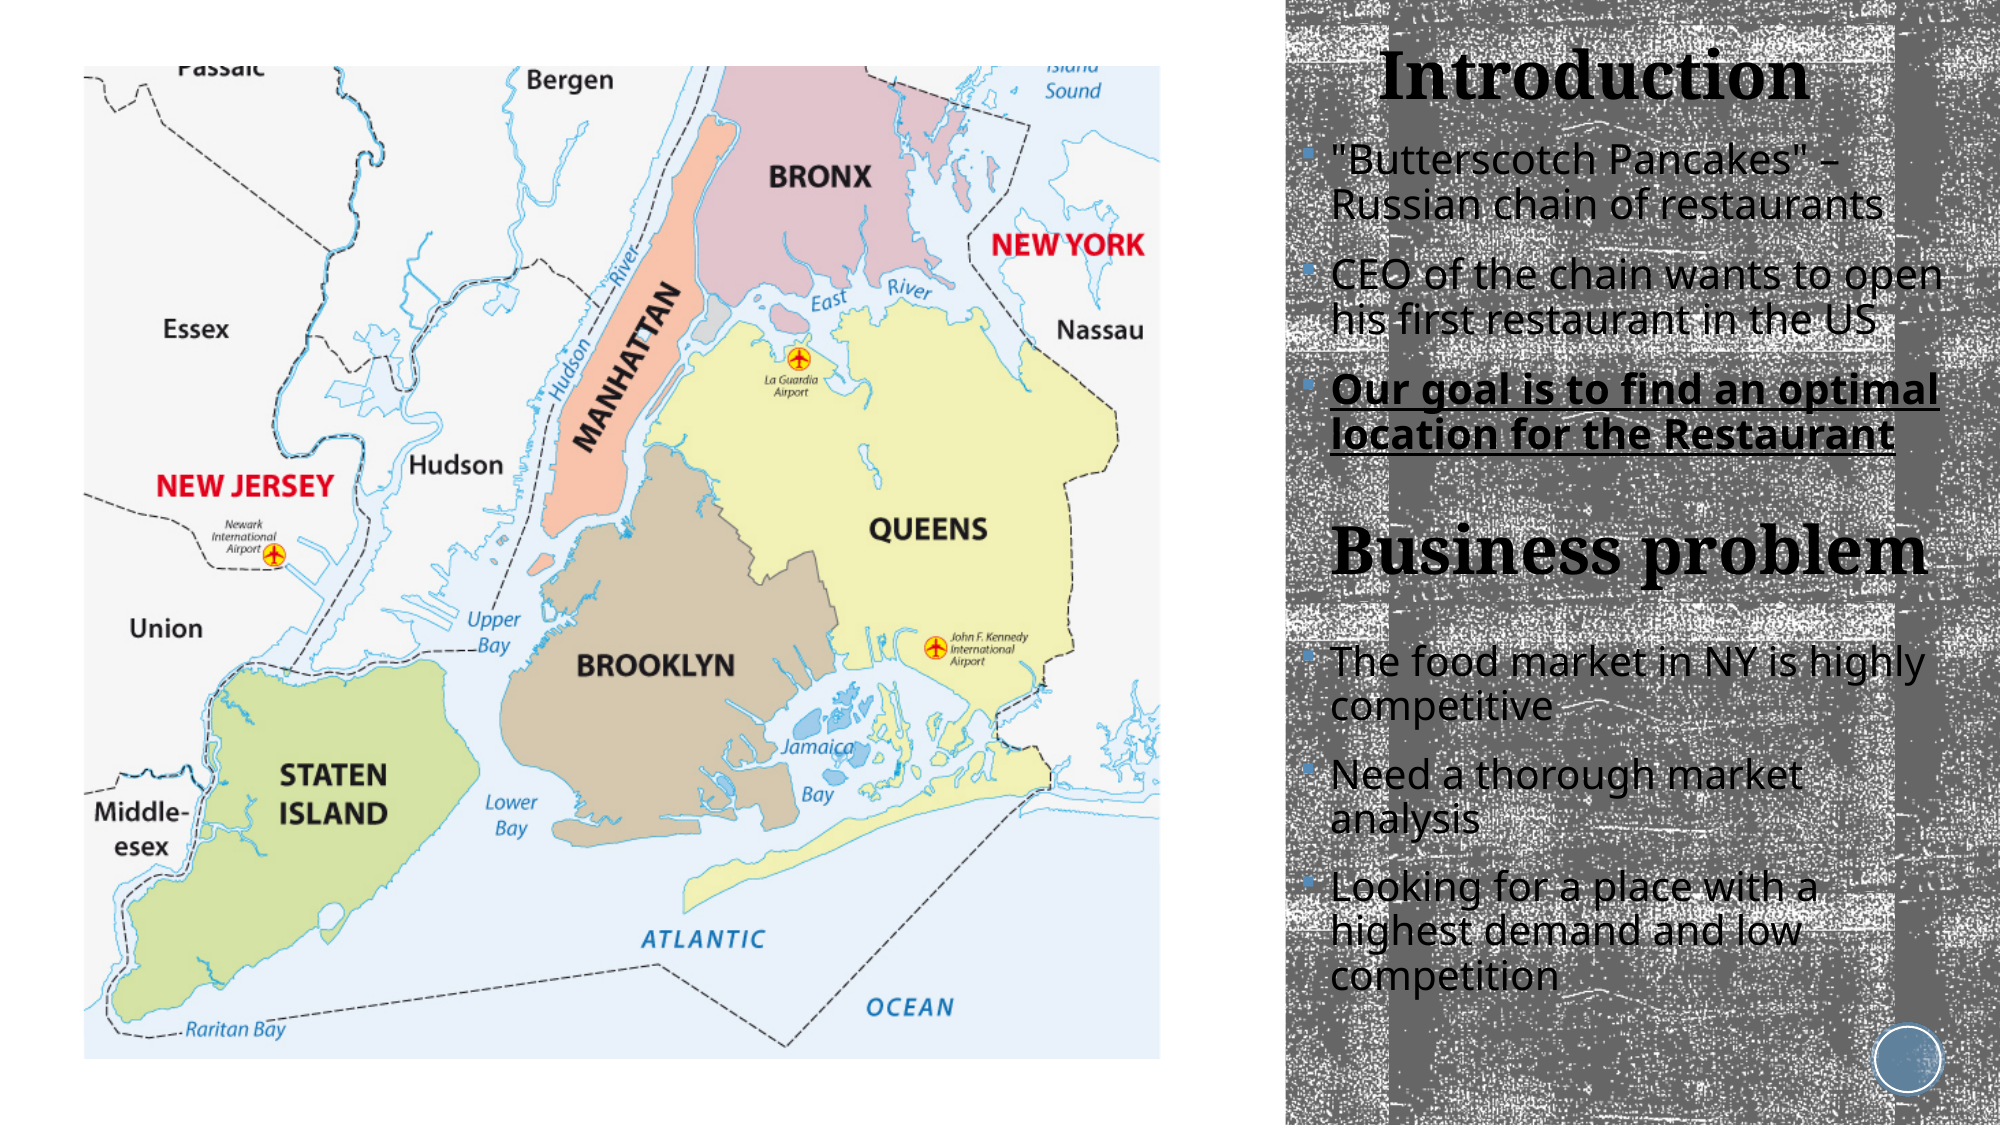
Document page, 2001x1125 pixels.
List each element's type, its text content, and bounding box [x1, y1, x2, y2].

text_box Business problem [1315, 499, 1970, 606]
picture [80, 66, 1173, 1059]
text_box The food market in NY is highly competitive Need a thorough market analysis Looking for a place with a highest demand and low competition [1285, 633, 1975, 1007]
list "Butterscotch Pancakes" – Russian chain of restaurants CEO of the chain wants to open his first restaurant in the US Our goal is to find an optimal location for the Restaurant [1285, 130, 1975, 505]
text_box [1872, 1024, 1943, 1096]
text_box [1284, 0, 2000, 1125]
title Introduction [1363, 1, 1946, 130]
